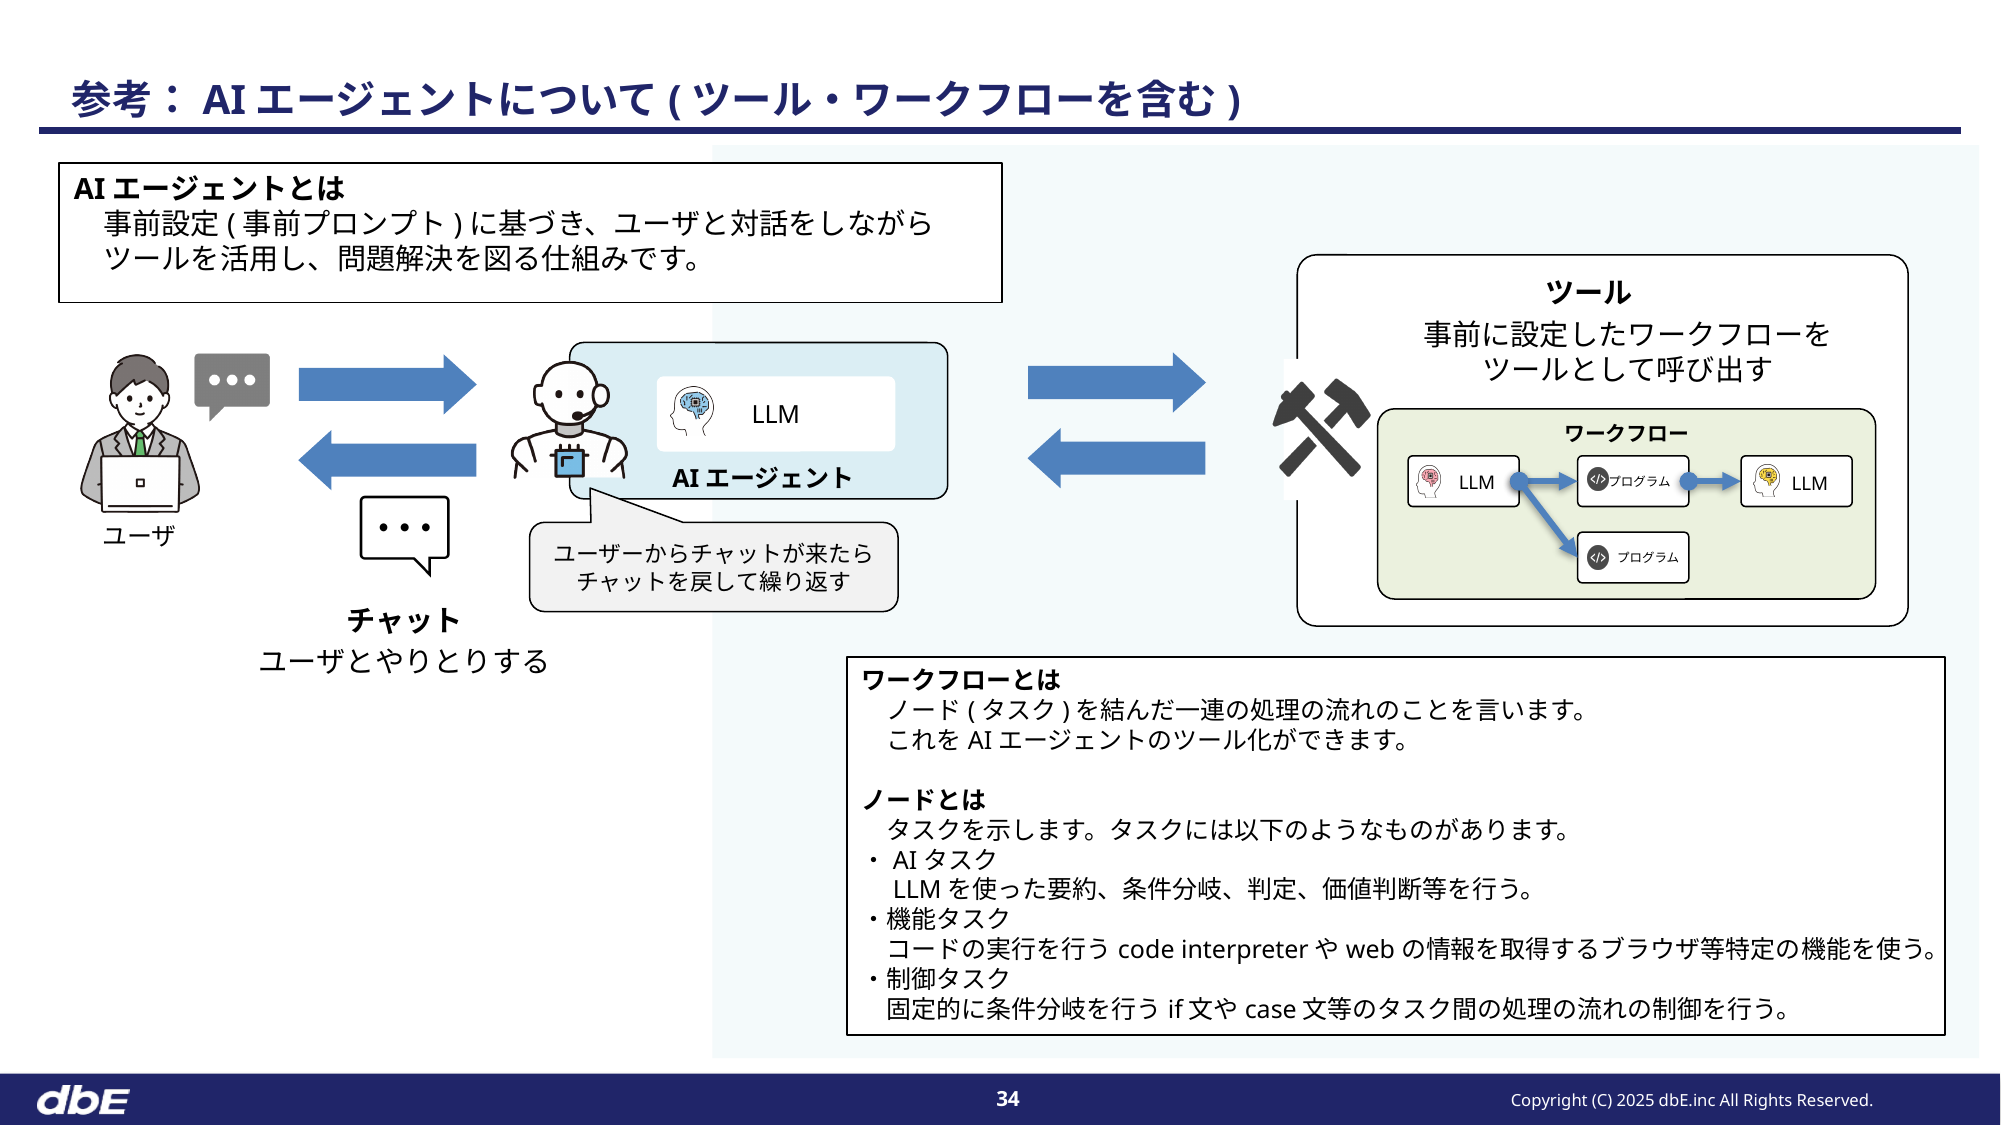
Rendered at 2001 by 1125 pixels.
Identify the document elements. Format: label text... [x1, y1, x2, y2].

text_box ワークフローとは ノード(タスク)を結んだ一連の処理の流れのことを言います。 これをAIエージェントのツール化ができます。 ノードとは タスクを示します。タスクには以下のようなものがあります。 ・AIタスク LLMを使った要約、条件分岐、判定、価値判断等を行う。 ・機能タスク コードの実行を行うcode interpreterやwebの情報を取得するブラウザ等特定の機能を使う。 ・制御タスク 固定的に条件分岐を行うif文やcase文等のタスク間の処理の流れの制御を行う。 [845, 655, 1947, 1037]
title 参考：AIエージェントについて(ツール・ワークフローを含む) [56, 66, 1946, 131]
text_box [1025, 350, 1209, 415]
text_box [296, 428, 479, 471]
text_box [1267, 254, 1909, 627]
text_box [145, 472, 665, 687]
picture [670, 386, 714, 437]
picture [37, 1085, 130, 1115]
text_box AIエージェントとは 事前設定(事前プロンプト)に基づき、ユーザと対話をしながら ツールを活用し、問題解決を図る仕組みです。 [57, 161, 1004, 305]
text_box [296, 352, 479, 417]
text_box ユーザーからチャットが来たら チャットを戻して繰り返す [668, 514, 901, 614]
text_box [48, 353, 231, 559]
picture [179, 334, 285, 441]
text_box [1025, 426, 1208, 491]
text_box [495, 342, 948, 502]
text_box [710, 143, 1981, 1060]
footer Copyright (C) 2025 dbE.inc All Rights Reserved. [1385, 1069, 2000, 1125]
slide_number 34 [861, 1074, 1155, 1125]
